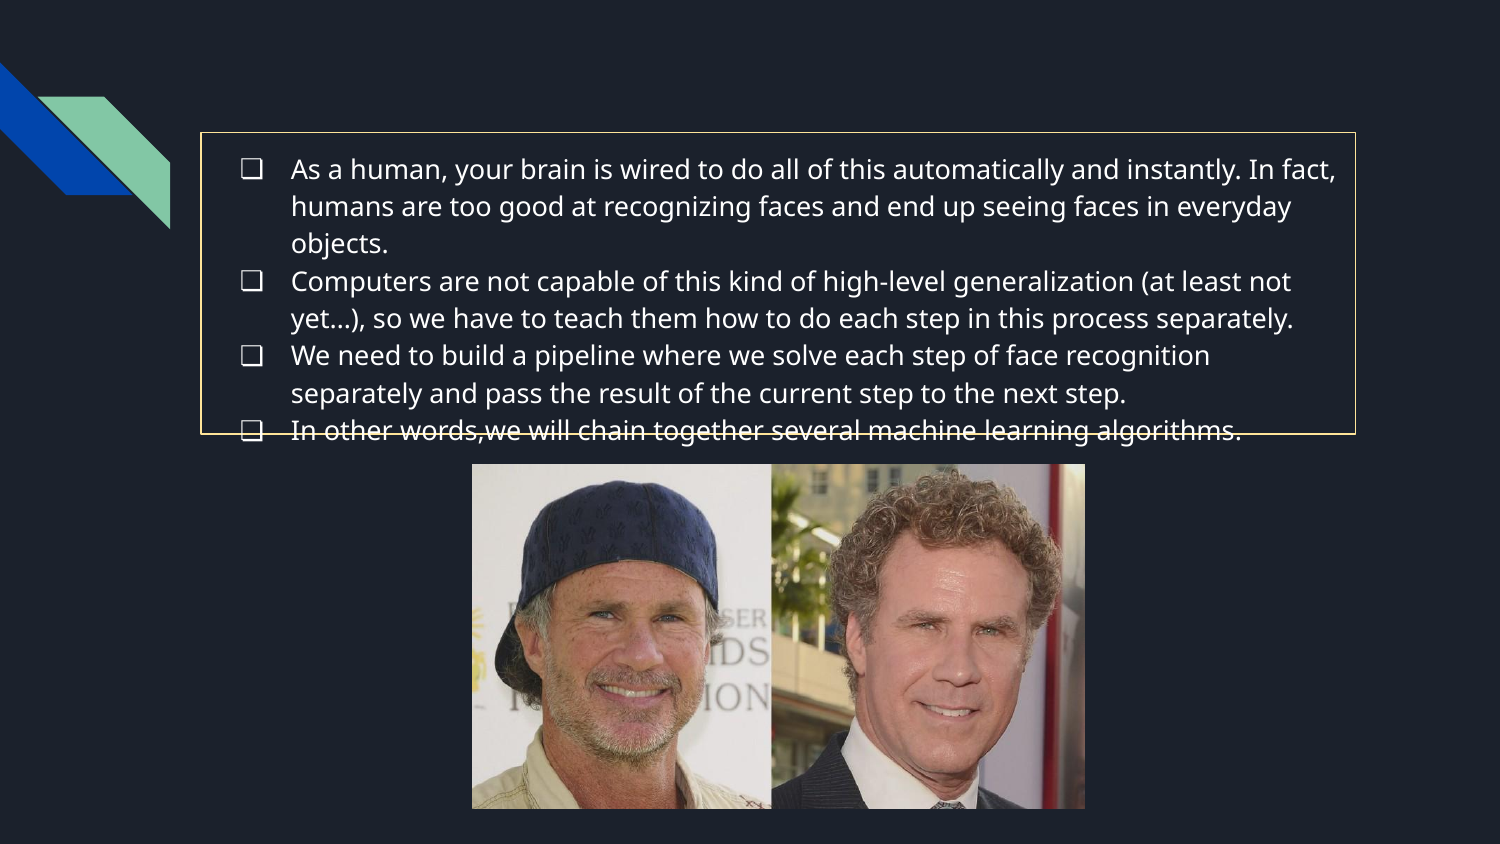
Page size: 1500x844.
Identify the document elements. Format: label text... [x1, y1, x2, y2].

list As a human, your brain is wired to do all of this automatically and instantly. In fact, humans are too good at recognizing faces and end up seeing faces in everyday objects. Computers are not capable of this kind of high-level generalization (at least not yet…), so we have to teach them how to do each step in this process separately. We need to build a pipeline where we solve each step of face recognition separately and pass the result of the current step to the next step. In other words,we will chain together several machine learning algorithms. [200, 132, 1356, 434]
picture [471, 464, 1085, 809]
